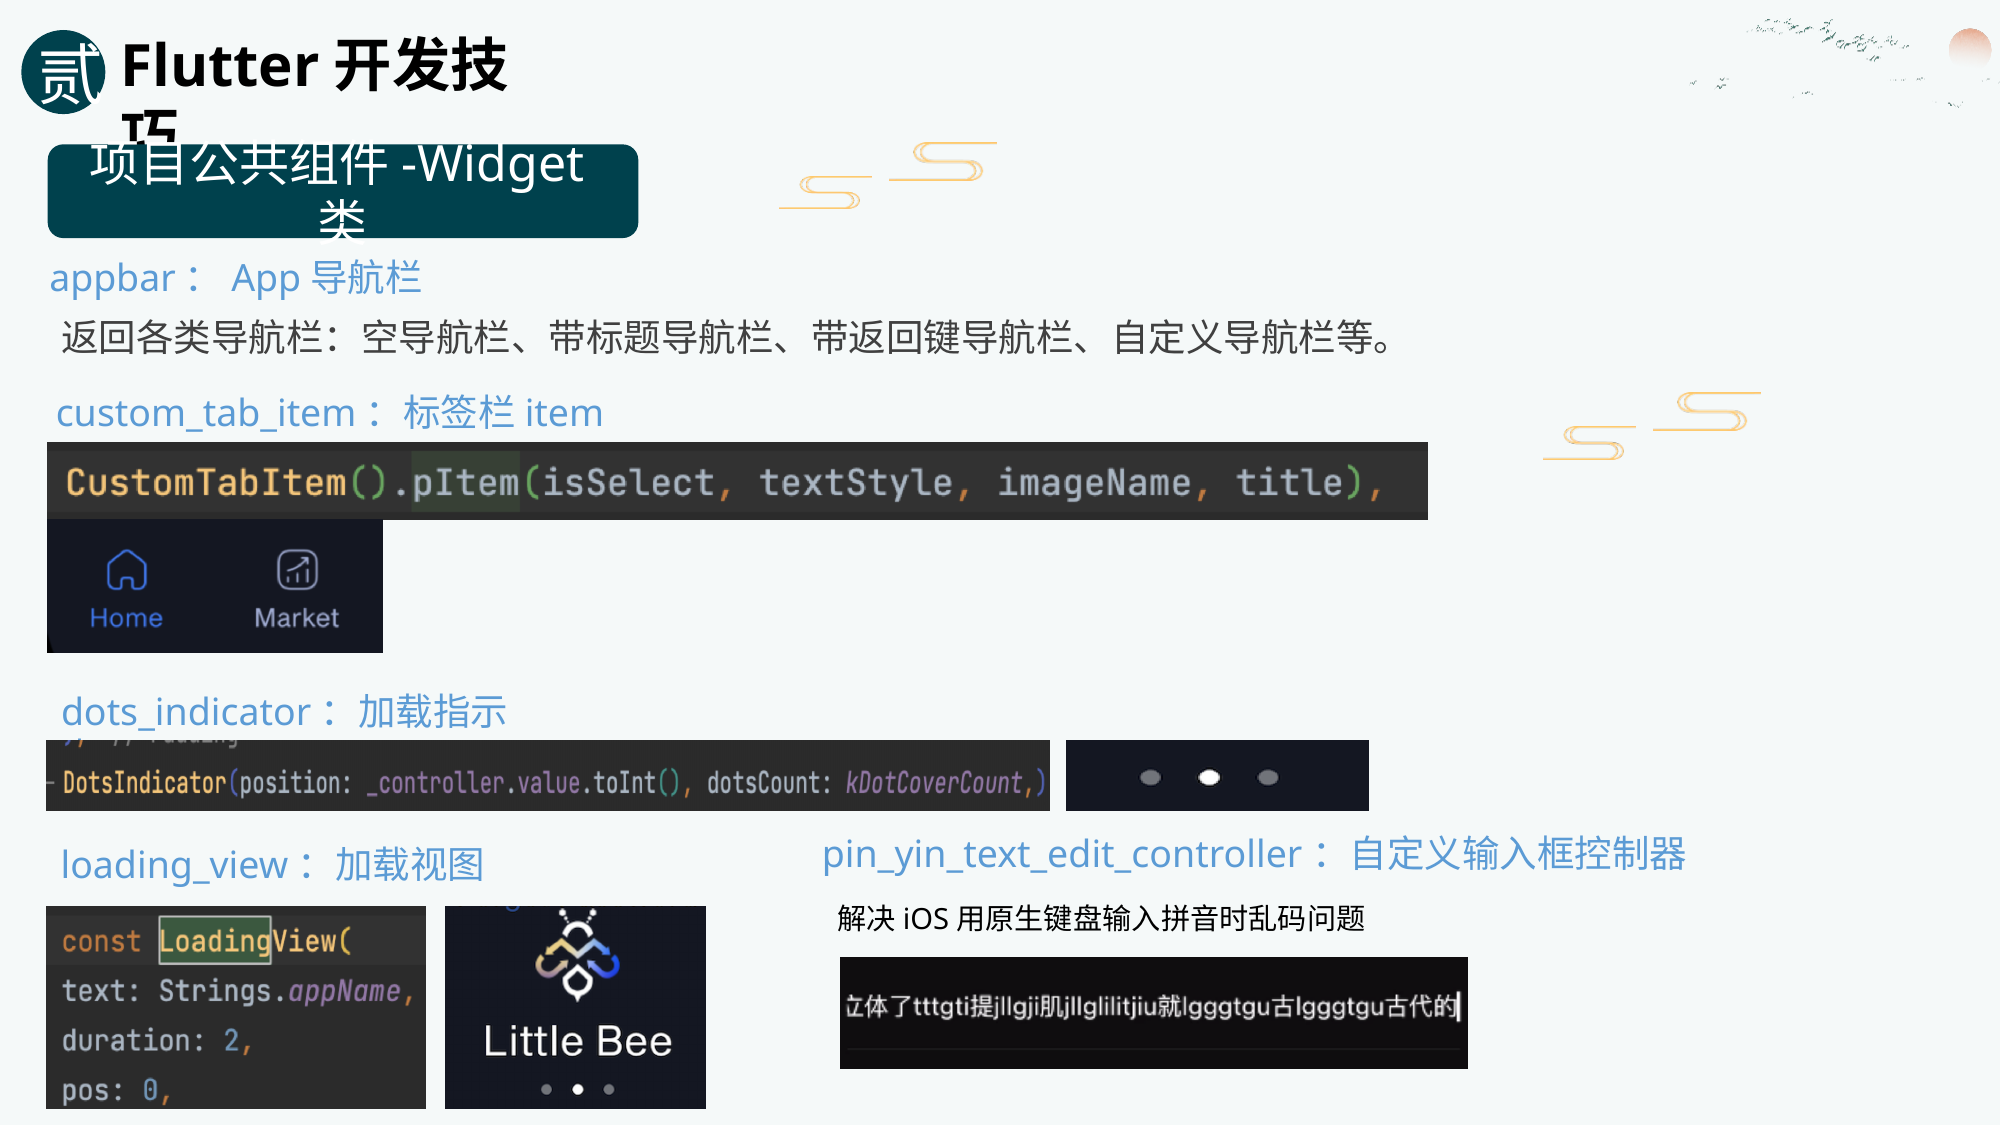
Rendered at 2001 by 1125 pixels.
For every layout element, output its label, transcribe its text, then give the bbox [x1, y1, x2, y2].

text_box loading_view：加载视图 [45, 810, 500, 894]
text_box pin_yin_text_edit_controller：自定义输入框控制器 [807, 822, 1779, 883]
picture [1066, 740, 1369, 811]
picture [840, 957, 1468, 1069]
text_box custom_tab_item：标签栏item [41, 381, 619, 442]
text_box dots_indicator：加载指示点 [46, 680, 554, 740]
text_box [779, 142, 997, 210]
picture [47, 441, 1428, 653]
picture [46, 906, 426, 1109]
text_box 返回各类导航栏：空导航栏、带标题导航栏、带返回键导航栏、自定义导航栏等。 [46, 306, 1427, 367]
picture [1645, 0, 2000, 145]
picture [445, 906, 706, 1109]
text_box appbar：App导航栏 [34, 246, 438, 307]
text_box 项目公共组件-Widget类 [46, 143, 640, 240]
picture [46, 740, 1050, 811]
text_box 解决iOS用原生键盘输入拼音时乱码问题 [822, 892, 1611, 943]
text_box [21, 20, 558, 121]
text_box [1543, 392, 1761, 460]
